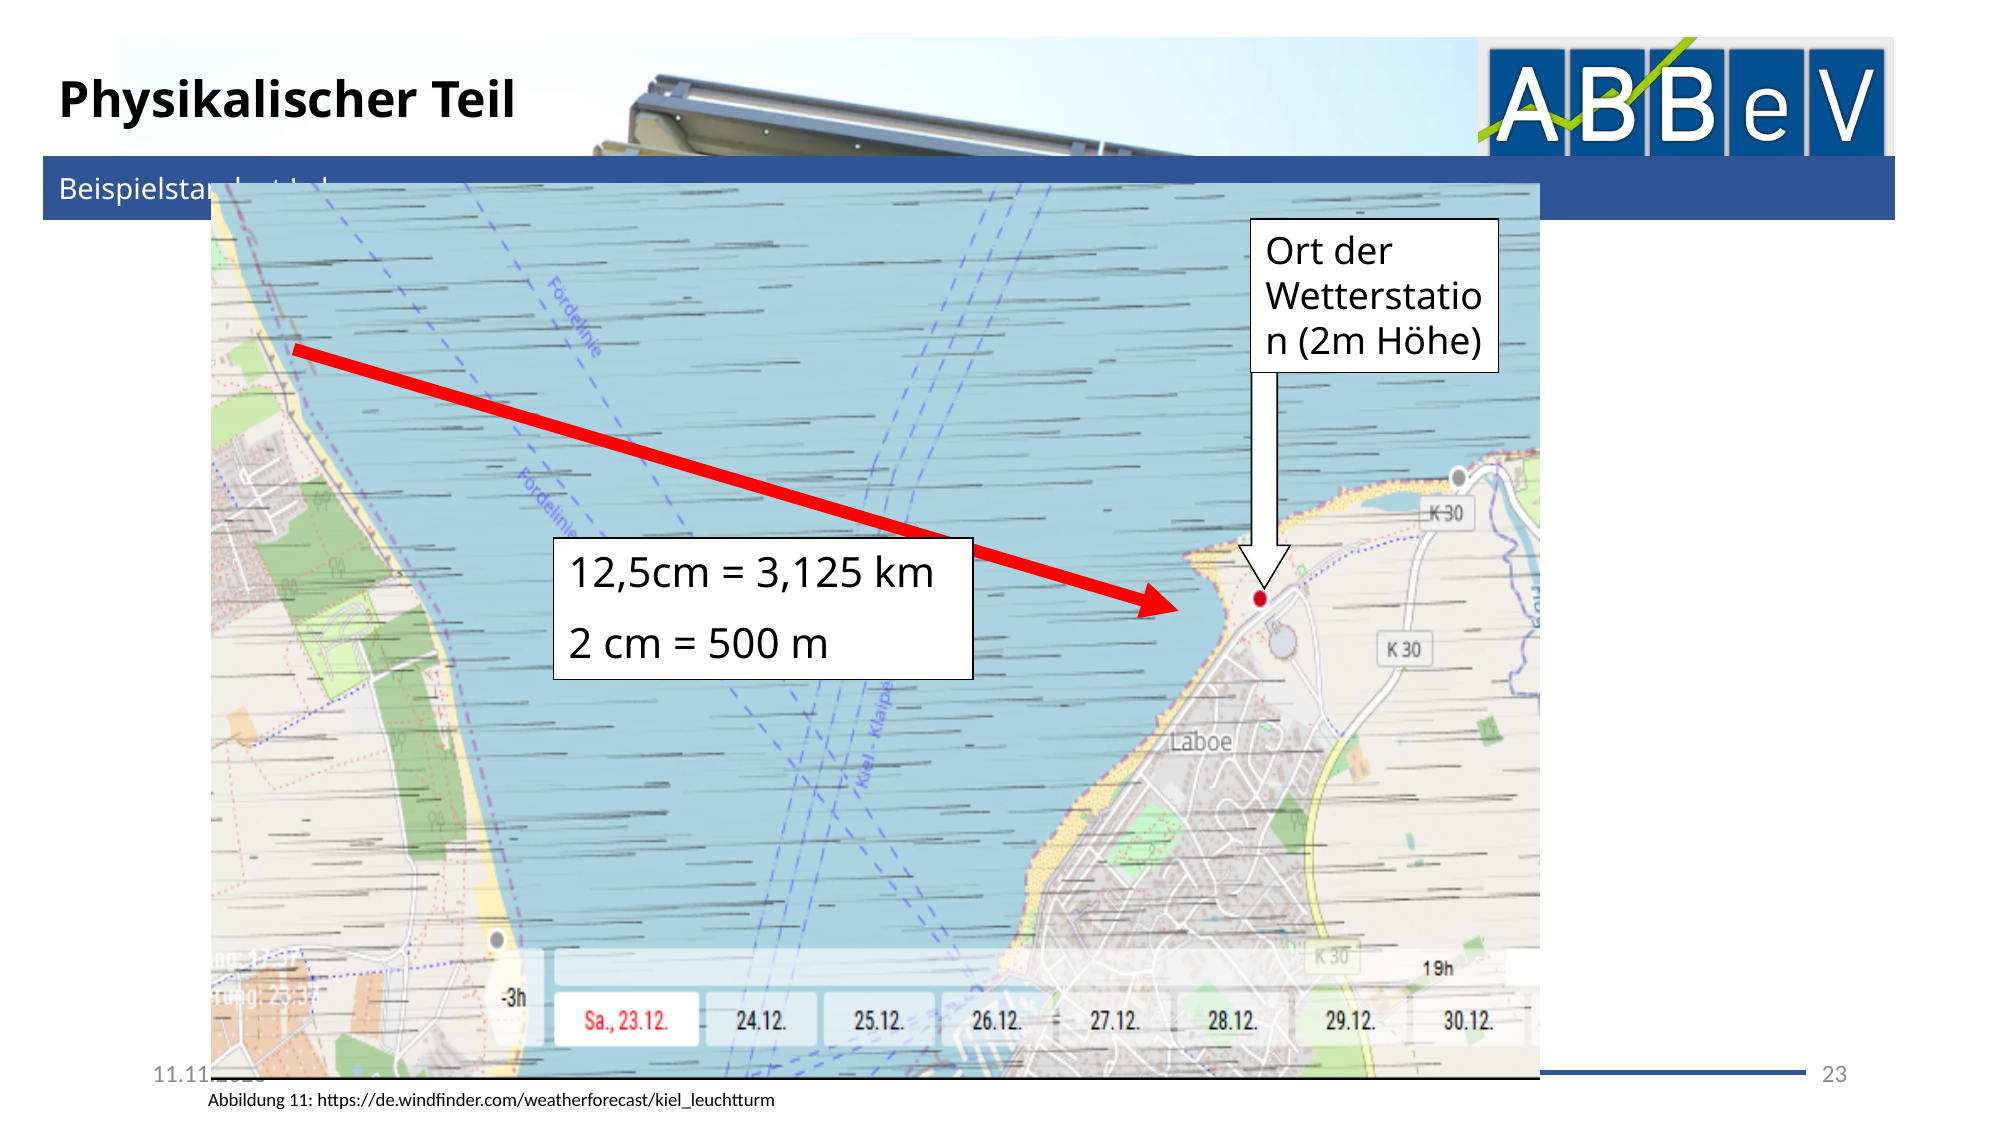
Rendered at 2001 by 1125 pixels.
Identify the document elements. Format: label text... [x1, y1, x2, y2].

text_box Beispielstandort Laboe [43, 156, 1895, 220]
title Physikalischer Teil [43, 45, 121, 156]
text_box Abbildung 11: https://de.windfinder.com/weatherforecast/kiel_leuchtturm [193, 1080, 914, 1118]
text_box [293, 348, 1179, 611]
picture [121, 37, 1894, 171]
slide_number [137, 1042, 210, 1103]
slide_number 23 [1412, 1042, 1863, 1103]
picture [210, 183, 1540, 1080]
